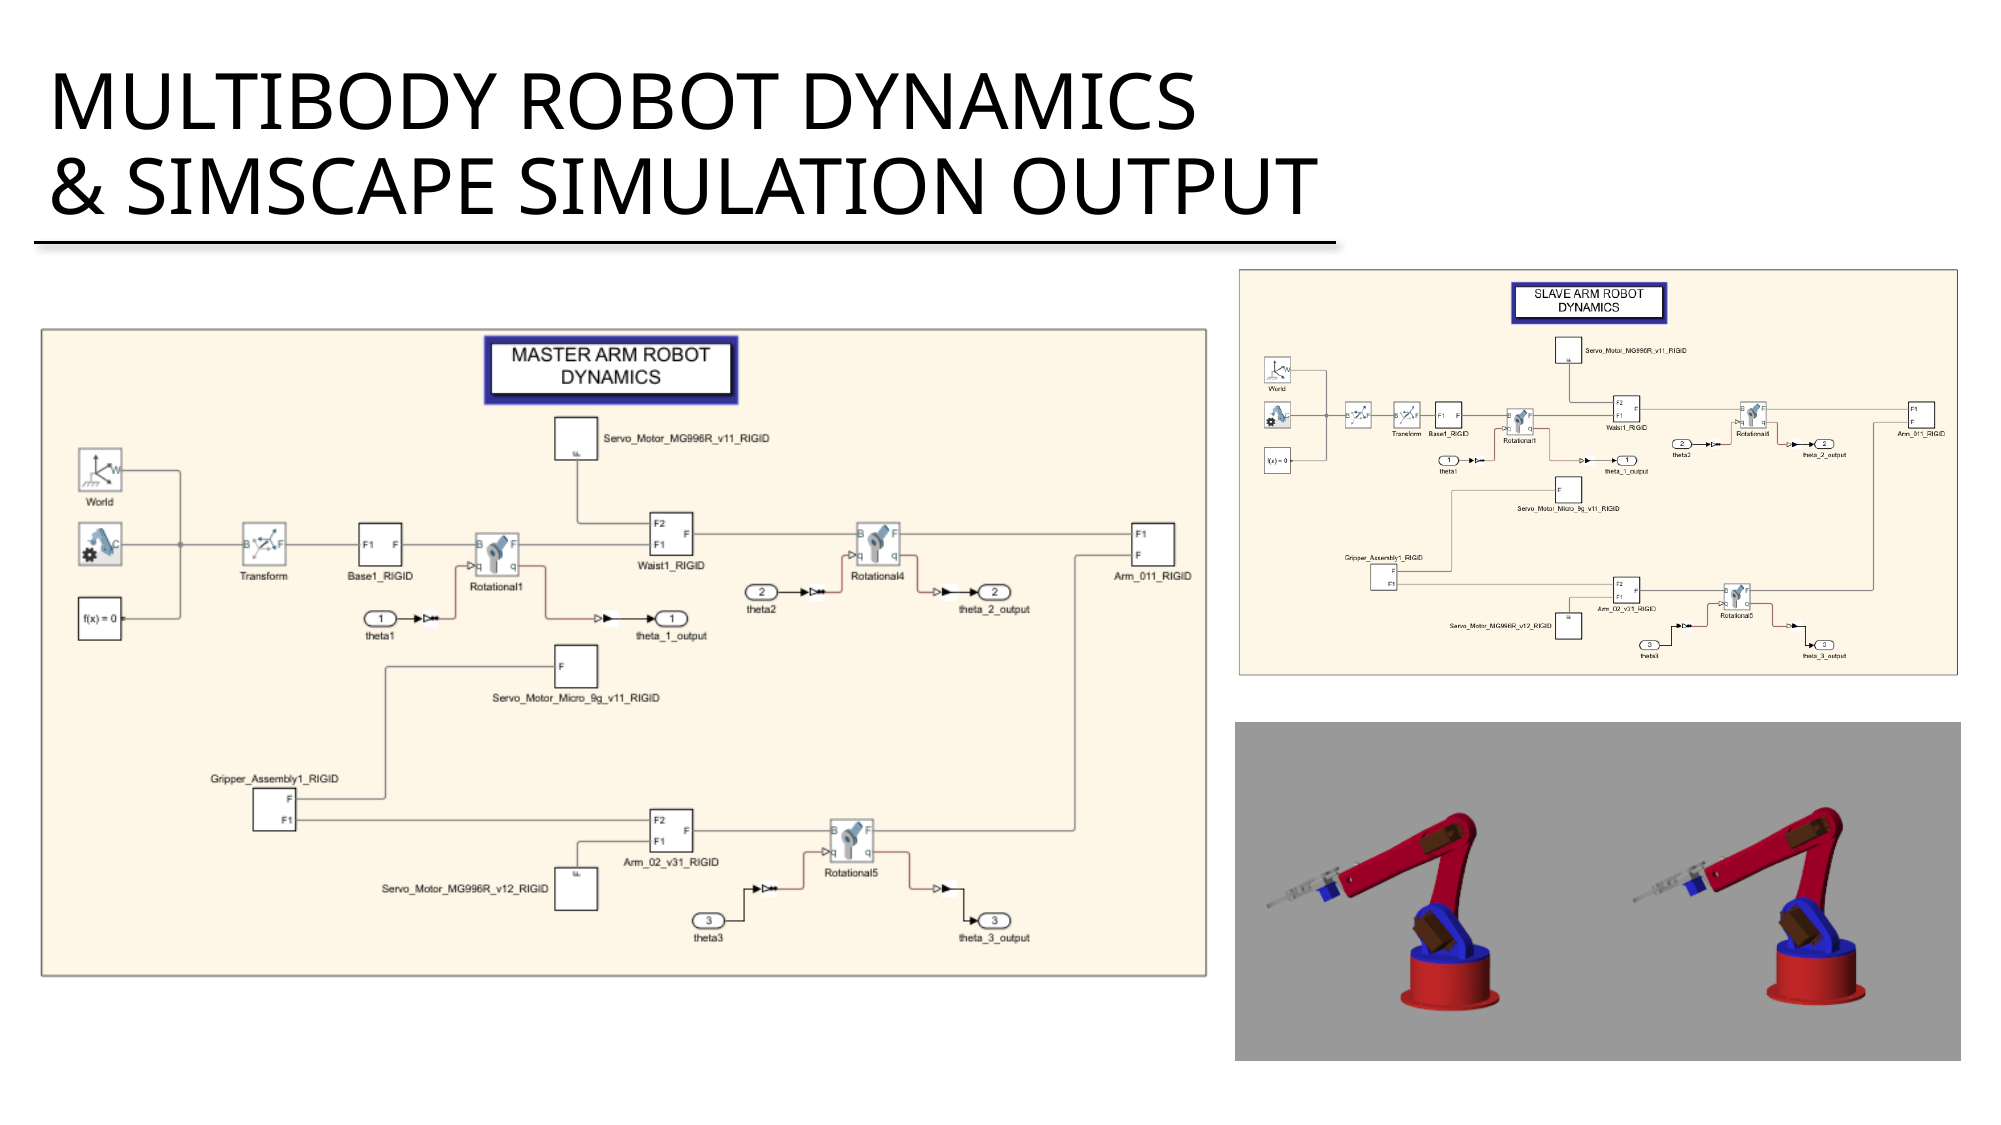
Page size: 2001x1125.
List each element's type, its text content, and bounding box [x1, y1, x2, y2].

picture [33, 323, 1217, 984]
title MULTIBODY ROBOT DYNAMICS & SIMSCAPE SIMULATION OUTPUT [33, 38, 1349, 256]
picture [1234, 264, 1961, 680]
picture [1234, 722, 1961, 1061]
